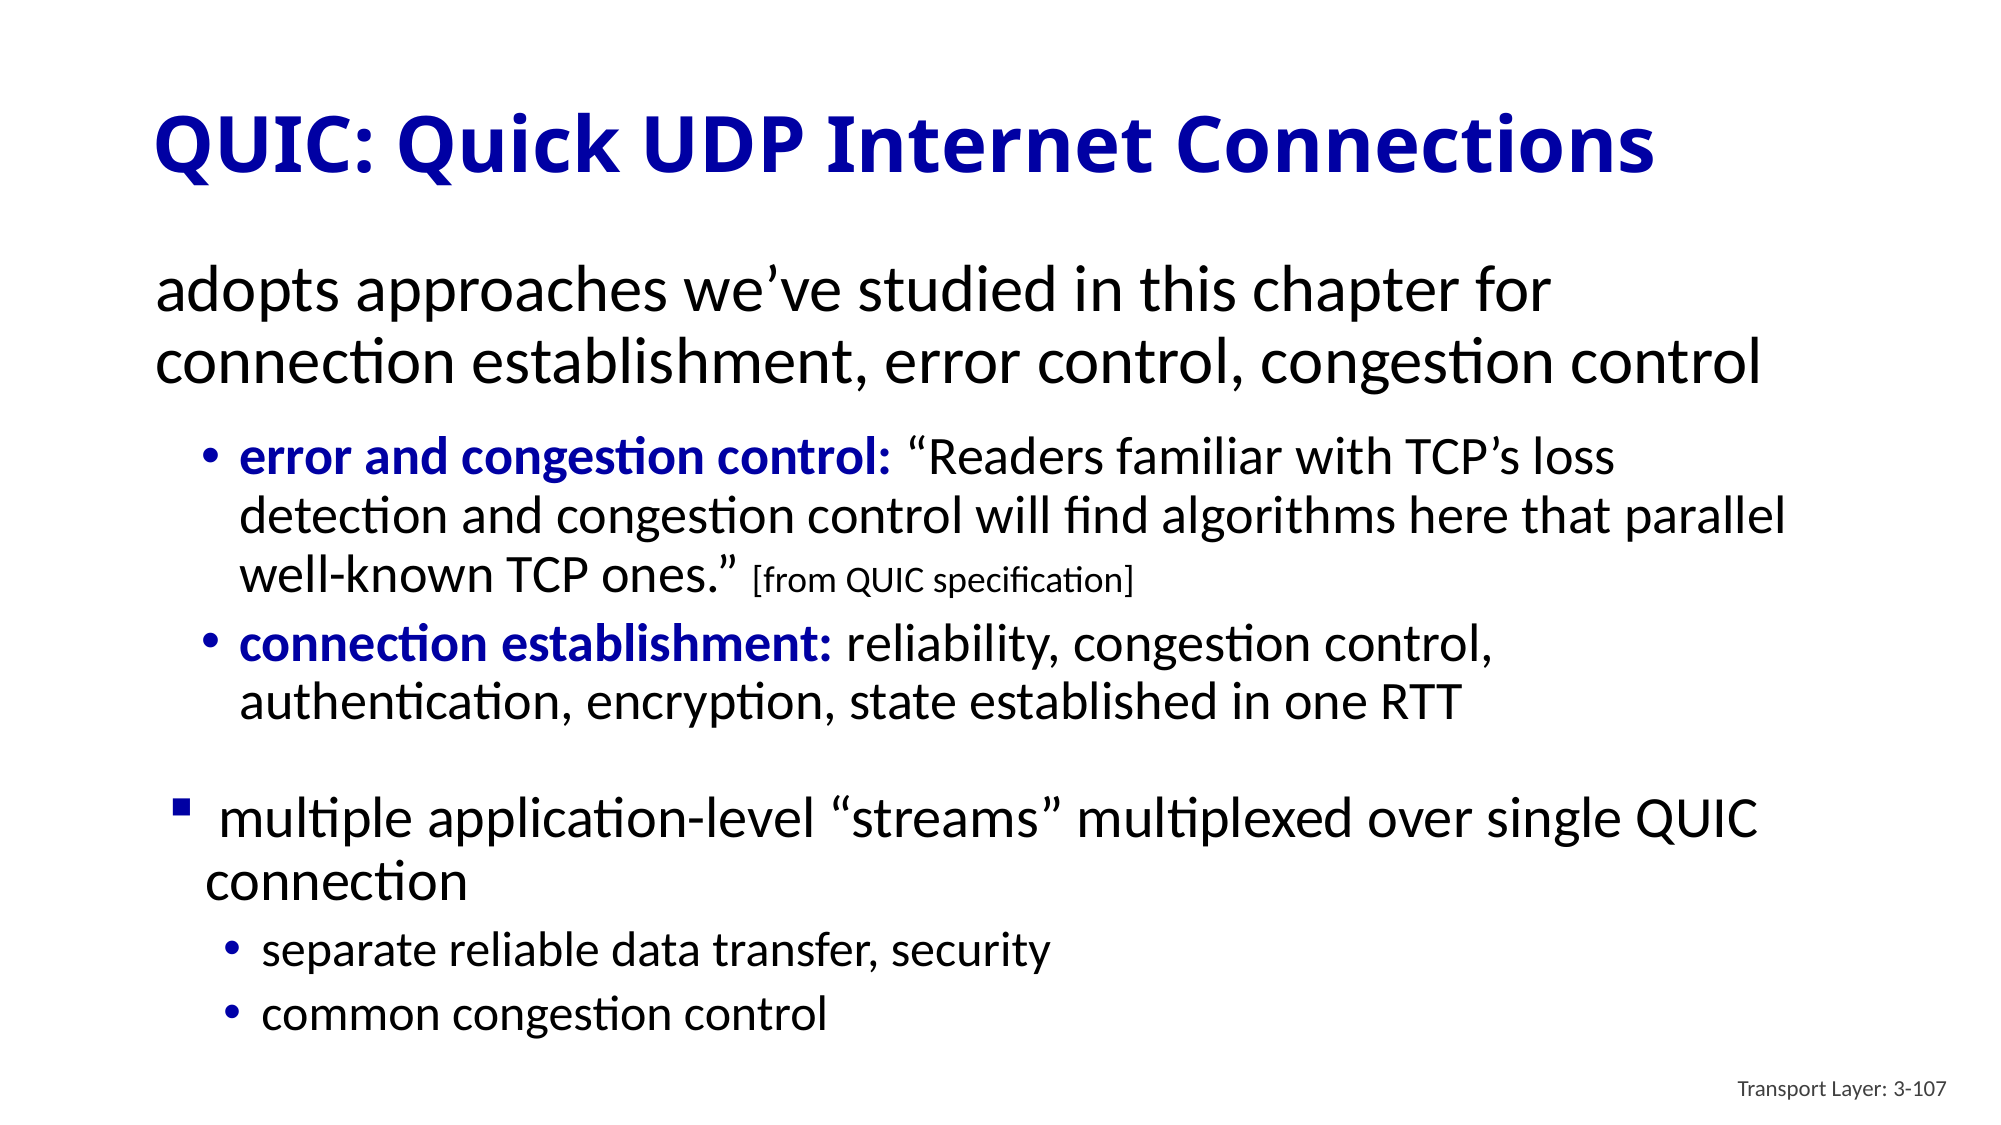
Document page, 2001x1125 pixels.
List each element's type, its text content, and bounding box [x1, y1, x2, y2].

text_box error and congestion control: “Readers familiar with TCP’s loss detection and congestion control will find algorithms here that parallel well-known TCP ones.” [from QUIC specification] connection establishment: reliability, congestion control, authentication, encryption, state established in one RTT [110, 420, 1836, 765]
text_box adopts approaches we’ve studied in this chapter for connection establishment, error control, congestion control [118, 245, 1844, 415]
slide_number Transport Layer: 3-107 [1512, 1056, 1963, 1117]
list multiple application-level “streams” multiplexed over single QUIC connection separate reliable data transfer, security common congestion control [132, 779, 1880, 1055]
title QUIC: Quick UDP Internet Connections [137, 74, 1863, 221]
